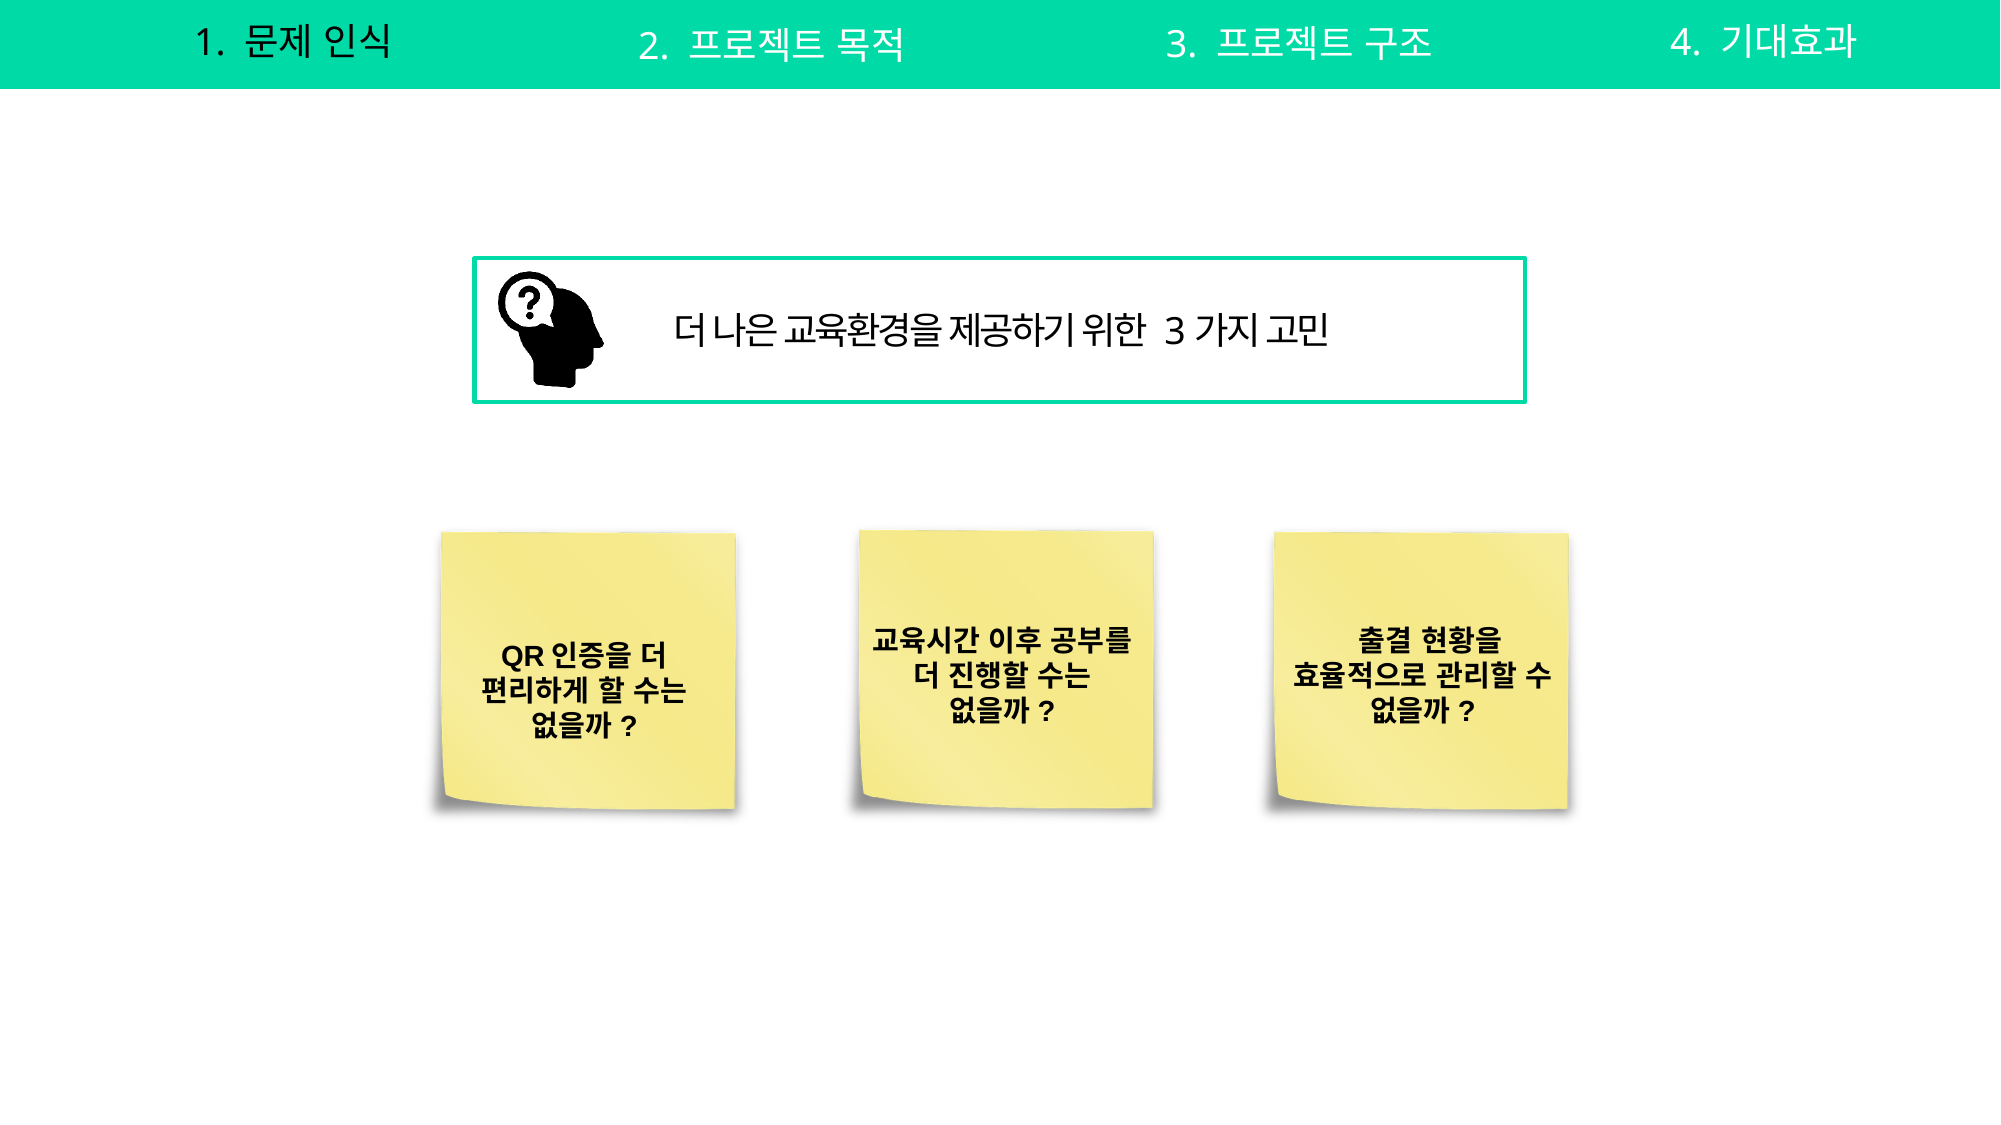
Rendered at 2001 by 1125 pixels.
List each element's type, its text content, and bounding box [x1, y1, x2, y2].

picture [1253, 524, 1583, 826]
text_box [472, 256, 1527, 404]
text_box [55, 10, 1470, 75]
picture [479, 268, 622, 392]
text_box 더 나은 교육환경을 제공하기 위한 3가지 고민 [659, 299, 1347, 360]
text_box 4. 기대효과 [1600, 10, 1929, 71]
picture [419, 524, 750, 826]
text_box [0, 0, 2000, 89]
picture [837, 523, 1168, 825]
